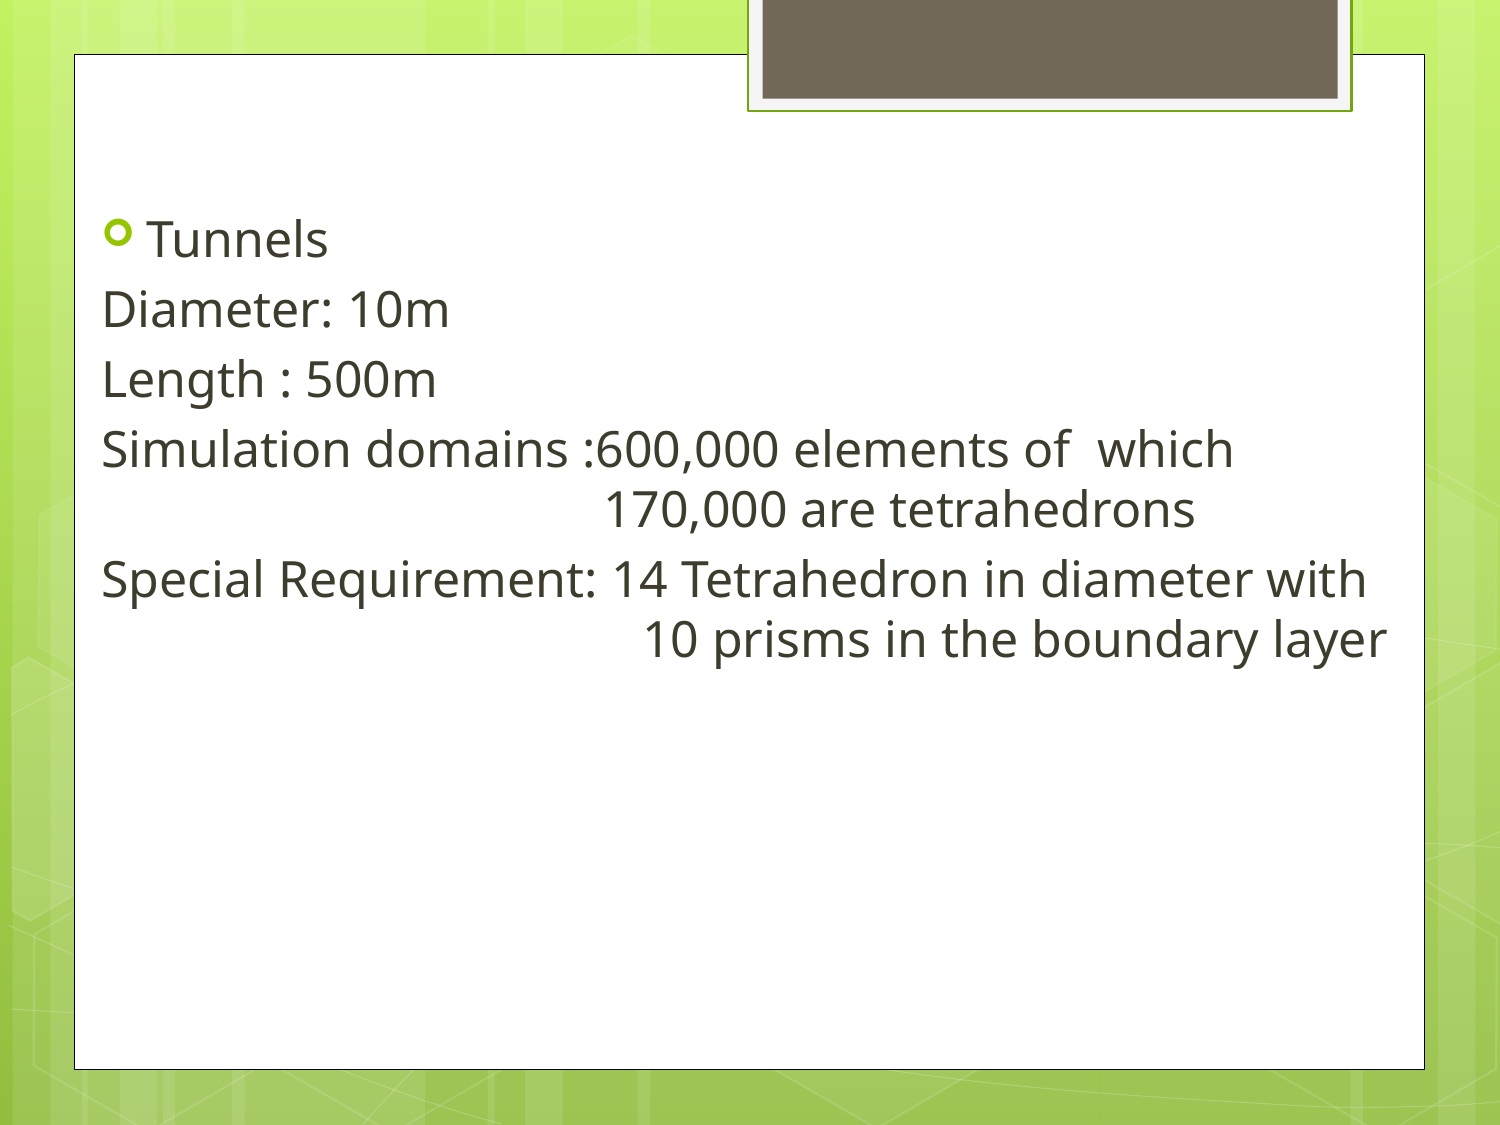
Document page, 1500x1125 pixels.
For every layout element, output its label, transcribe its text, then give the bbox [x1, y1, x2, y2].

list Tunnels Diameter: 10m Length : 500m Simulation domains :600,000 elements of which 170,000 are tetrahedrons Special Requirement: 14 Tetrahedron in diameter with 10 prisms in the boundary layer [75, 200, 1438, 882]
